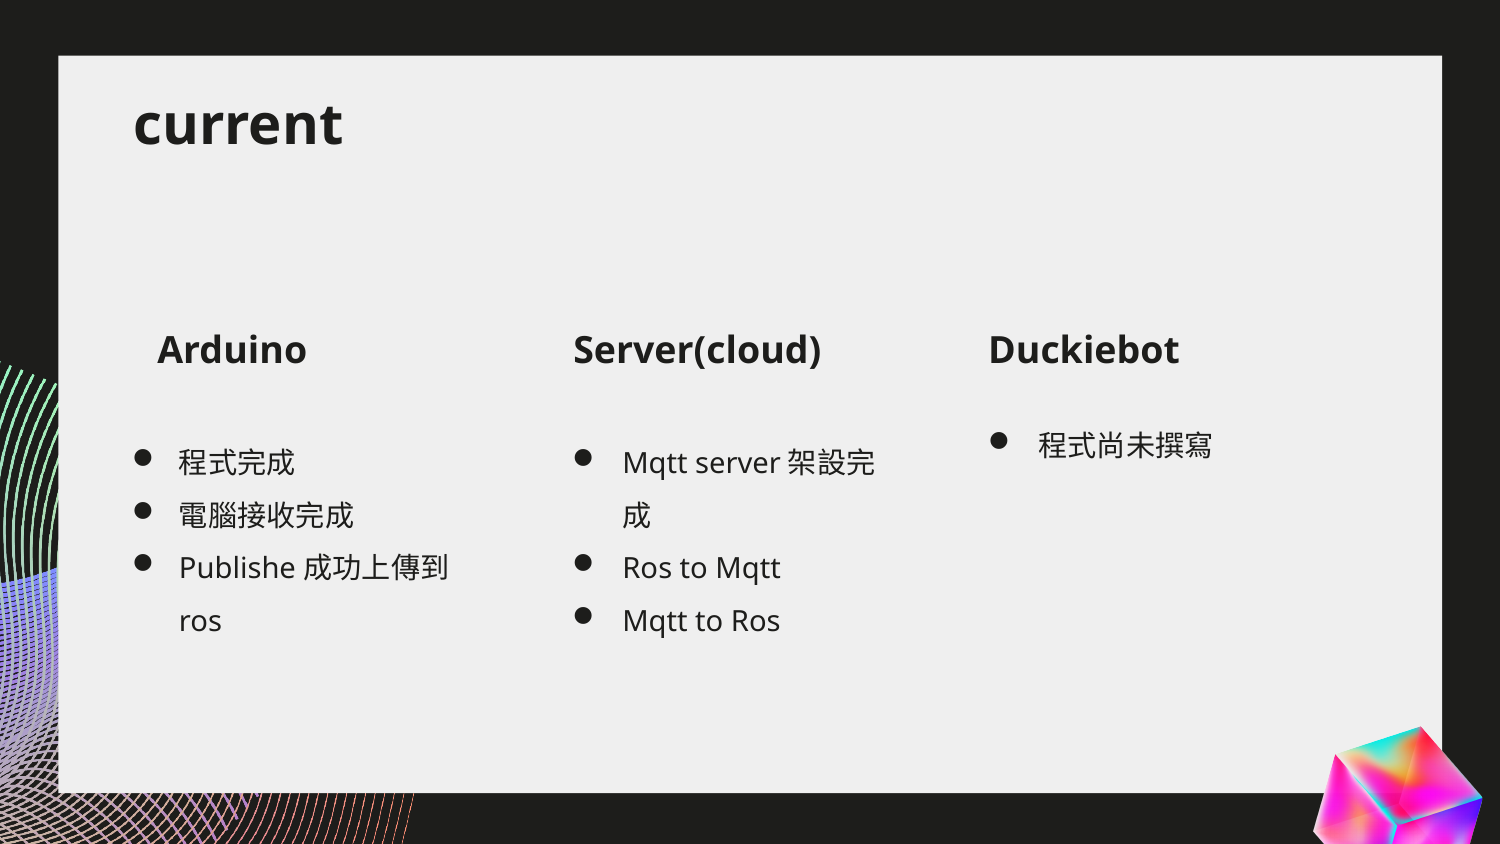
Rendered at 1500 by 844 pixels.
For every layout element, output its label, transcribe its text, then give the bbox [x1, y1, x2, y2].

subtitle Arduino [117, 262, 502, 387]
title current [118, 72, 1382, 167]
subtitle Mqtt server架設完成 Ros to Mqtt Mqtt to Ros [532, 412, 916, 737]
subtitle 程式完成 電腦接收完成 Publishe成功上傳到ros [117, 411, 502, 737]
picture [1313, 726, 1483, 844]
picture [0, 227, 579, 844]
subtitle Server(cloud) [533, 262, 917, 387]
subtitle Duckiebot [948, 262, 1332, 387]
subtitle 程式尚未撰寫 [948, 412, 1332, 737]
